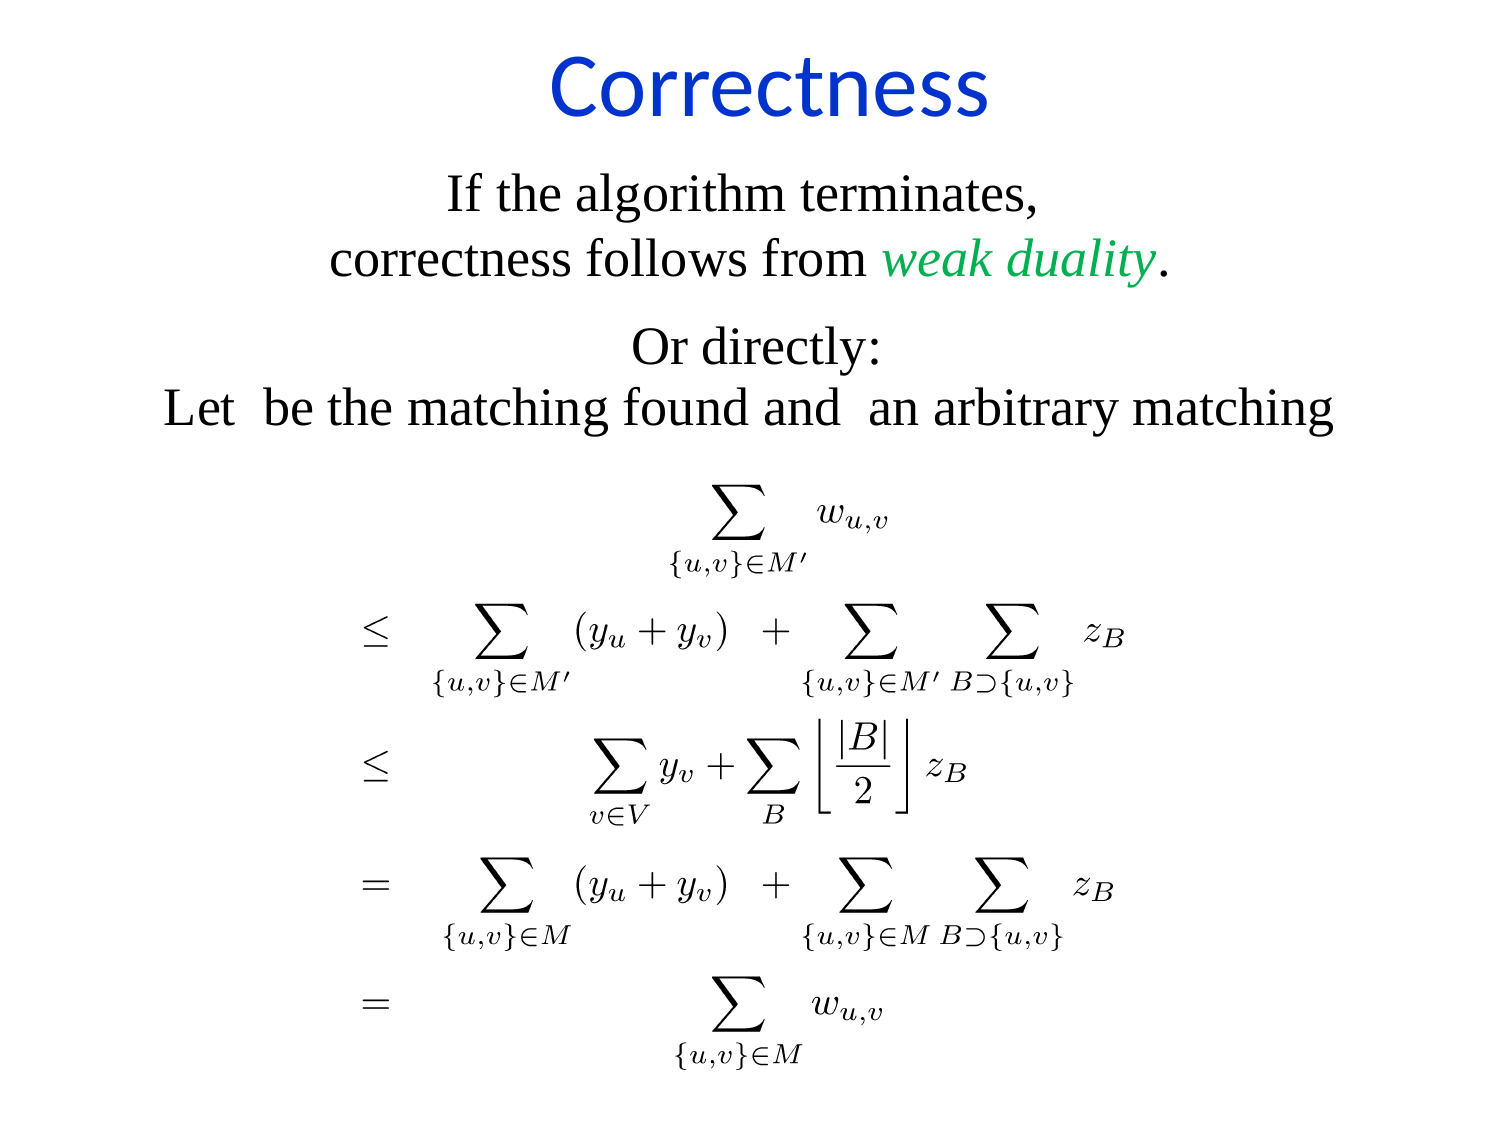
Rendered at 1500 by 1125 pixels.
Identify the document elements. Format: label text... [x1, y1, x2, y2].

text_box Or directly: [0, 302, 1500, 383]
text_box If the algorithm terminates, correctness follows from weak duality. [0, 149, 1500, 295]
text_box Correctness [0, 25, 1500, 136]
picture [360, 482, 1126, 1073]
